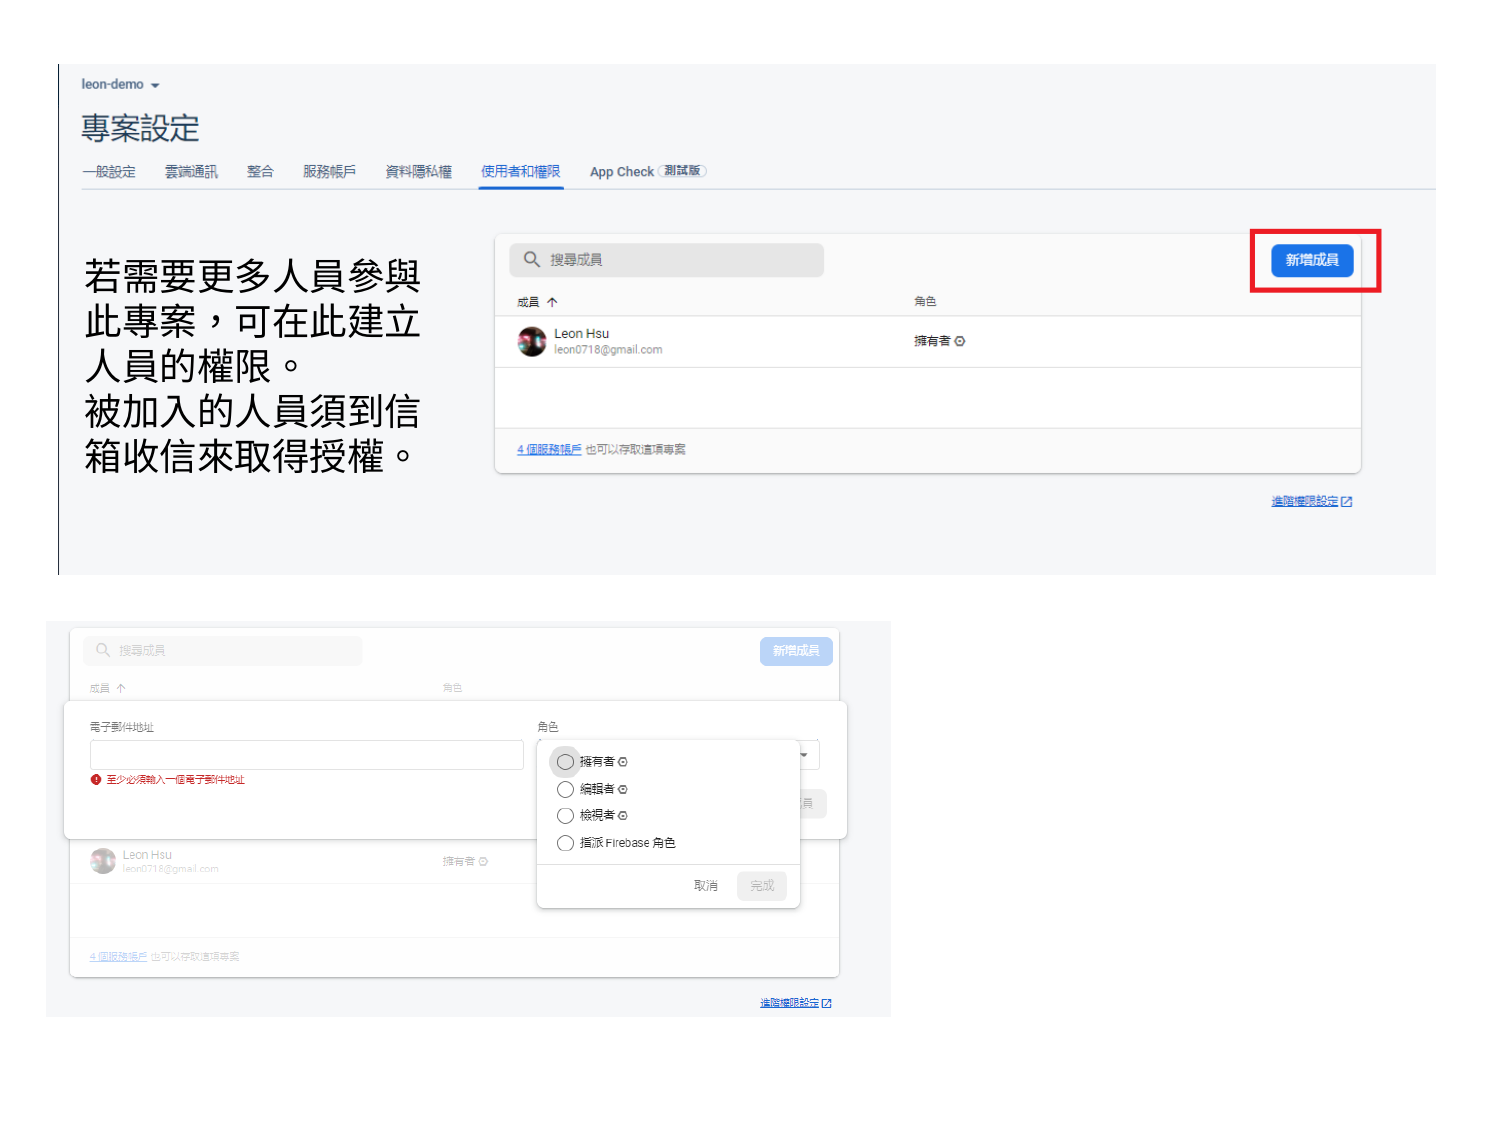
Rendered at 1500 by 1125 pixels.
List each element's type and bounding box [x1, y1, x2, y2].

picture [46, 620, 891, 1018]
picture [58, 63, 1437, 575]
